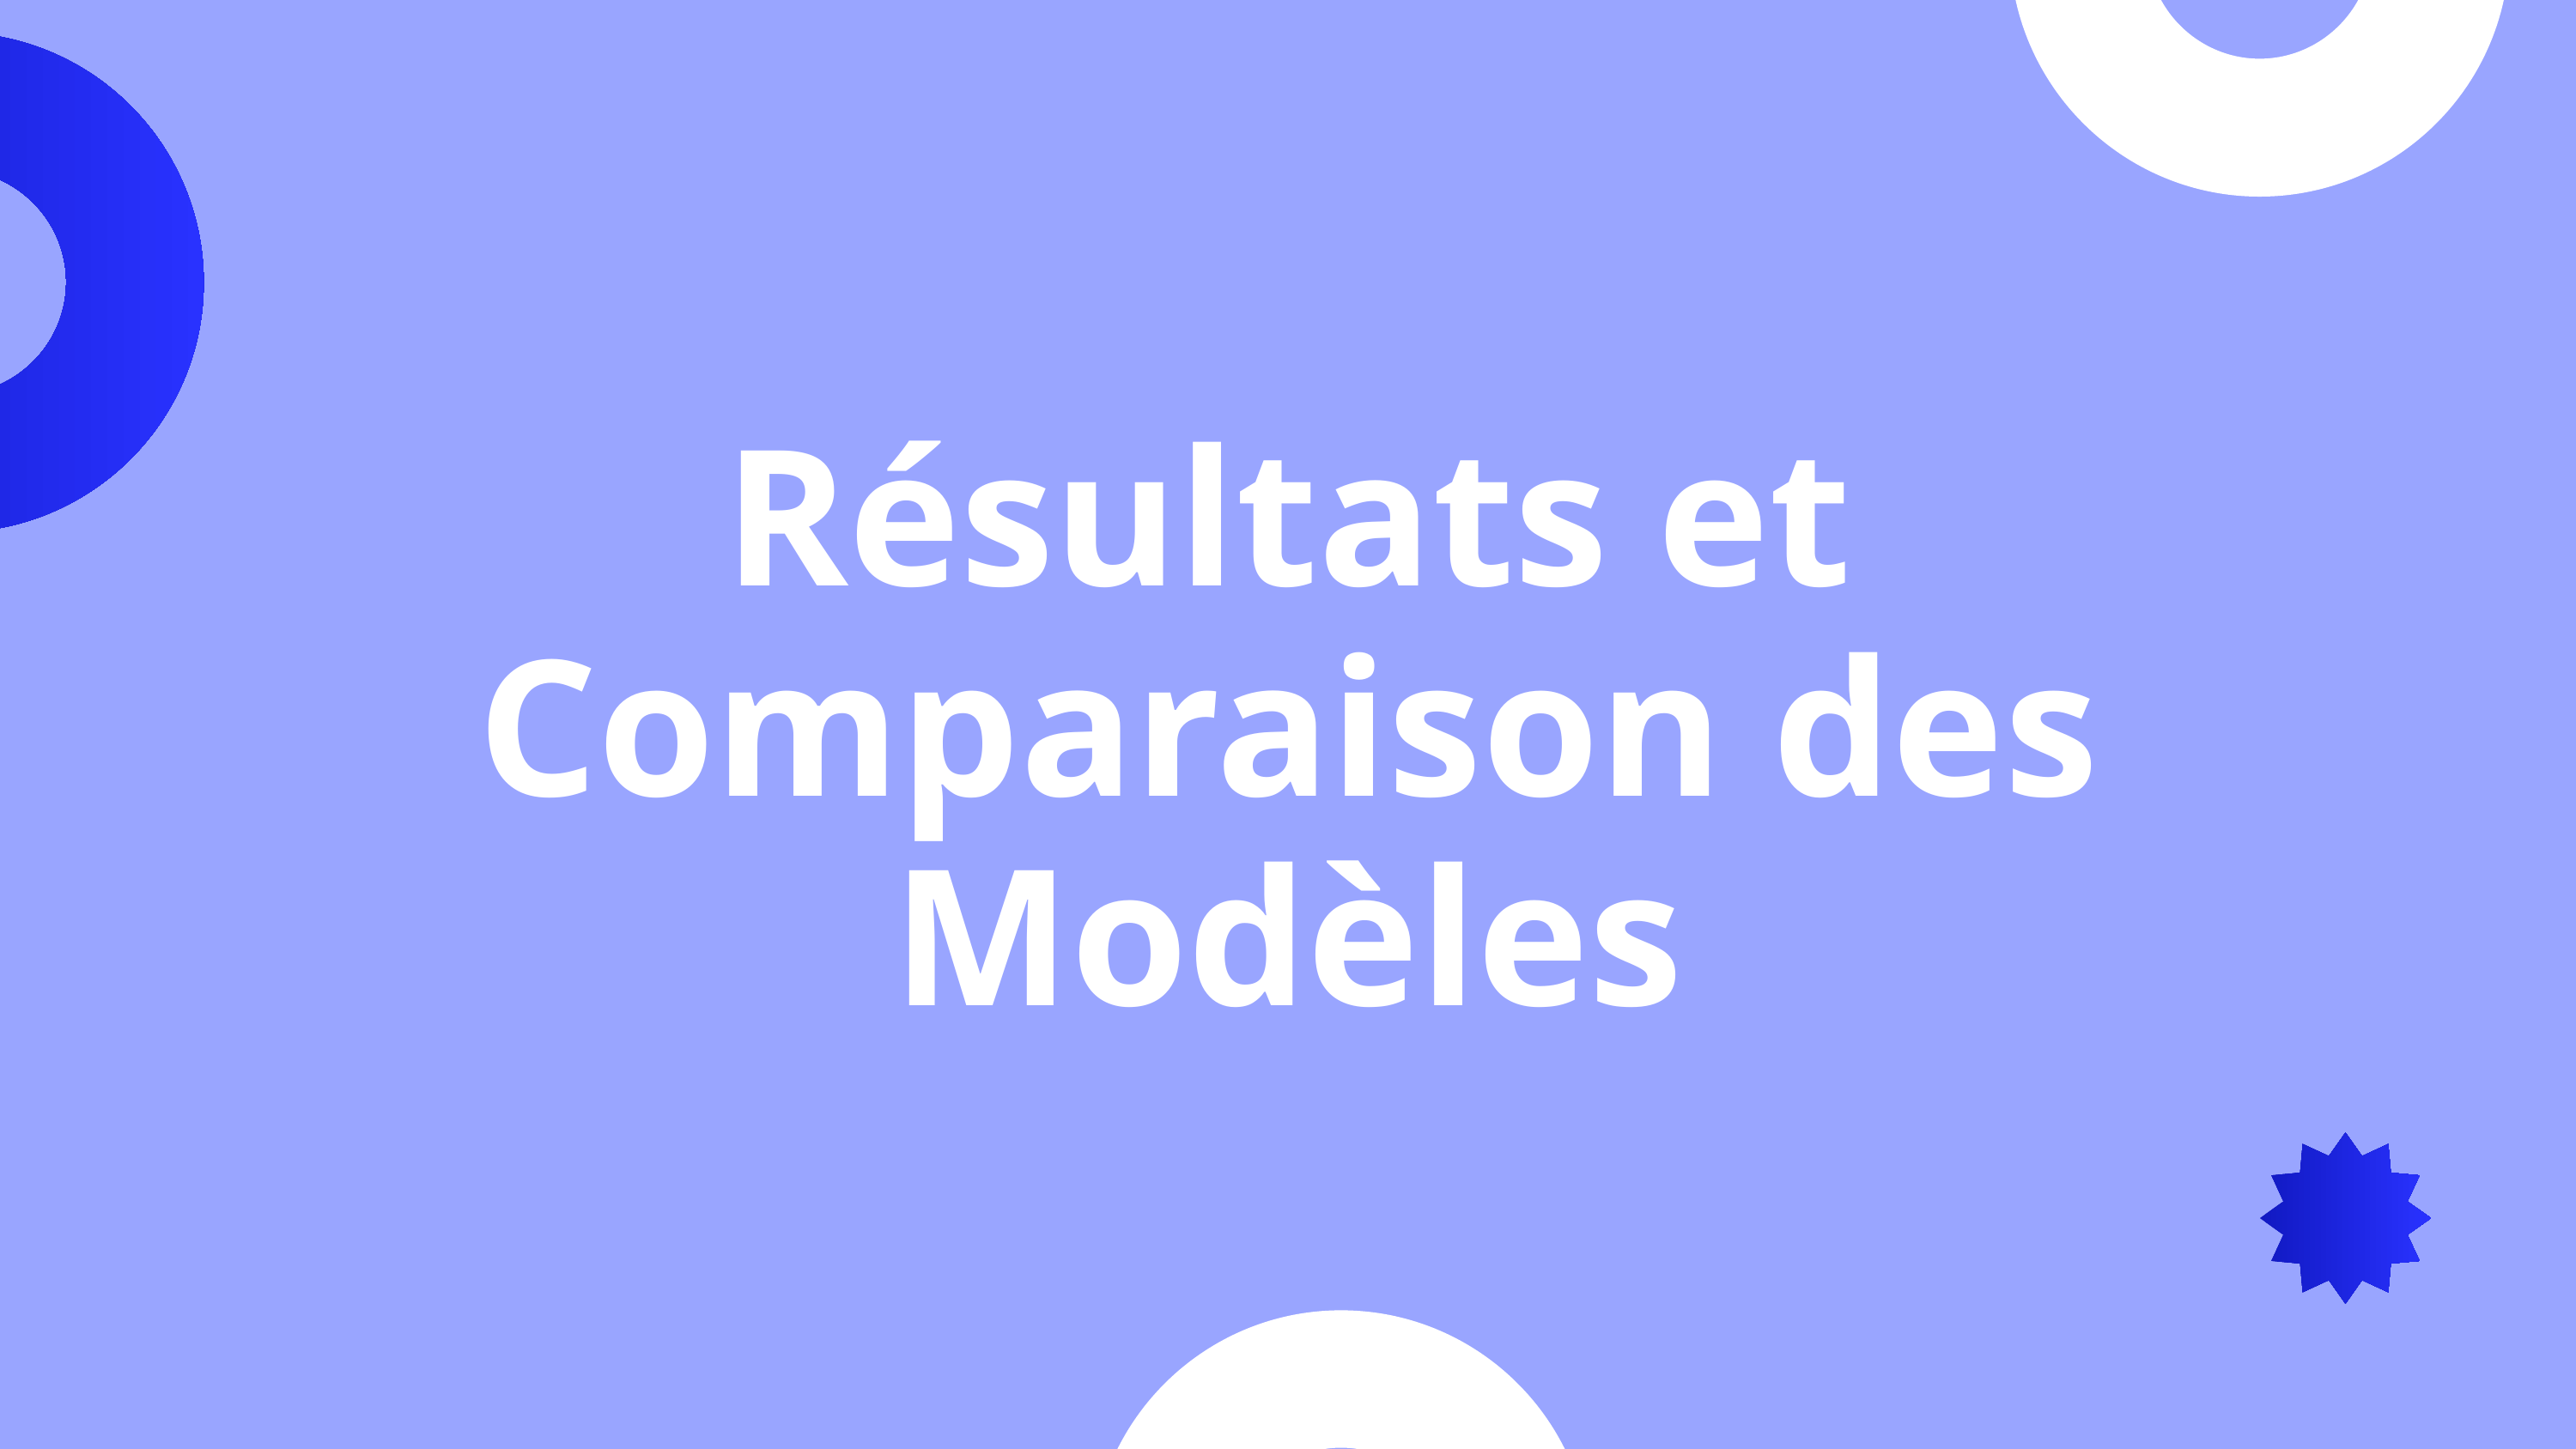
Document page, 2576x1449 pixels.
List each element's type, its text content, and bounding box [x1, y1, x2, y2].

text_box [0, 32, 204, 533]
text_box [2009, 0, 2511, 197]
text_box Résultats et Comparaison des Modèles [281, 414, 2295, 1044]
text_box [2259, 1132, 2432, 1304]
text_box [1091, 1310, 1592, 1449]
